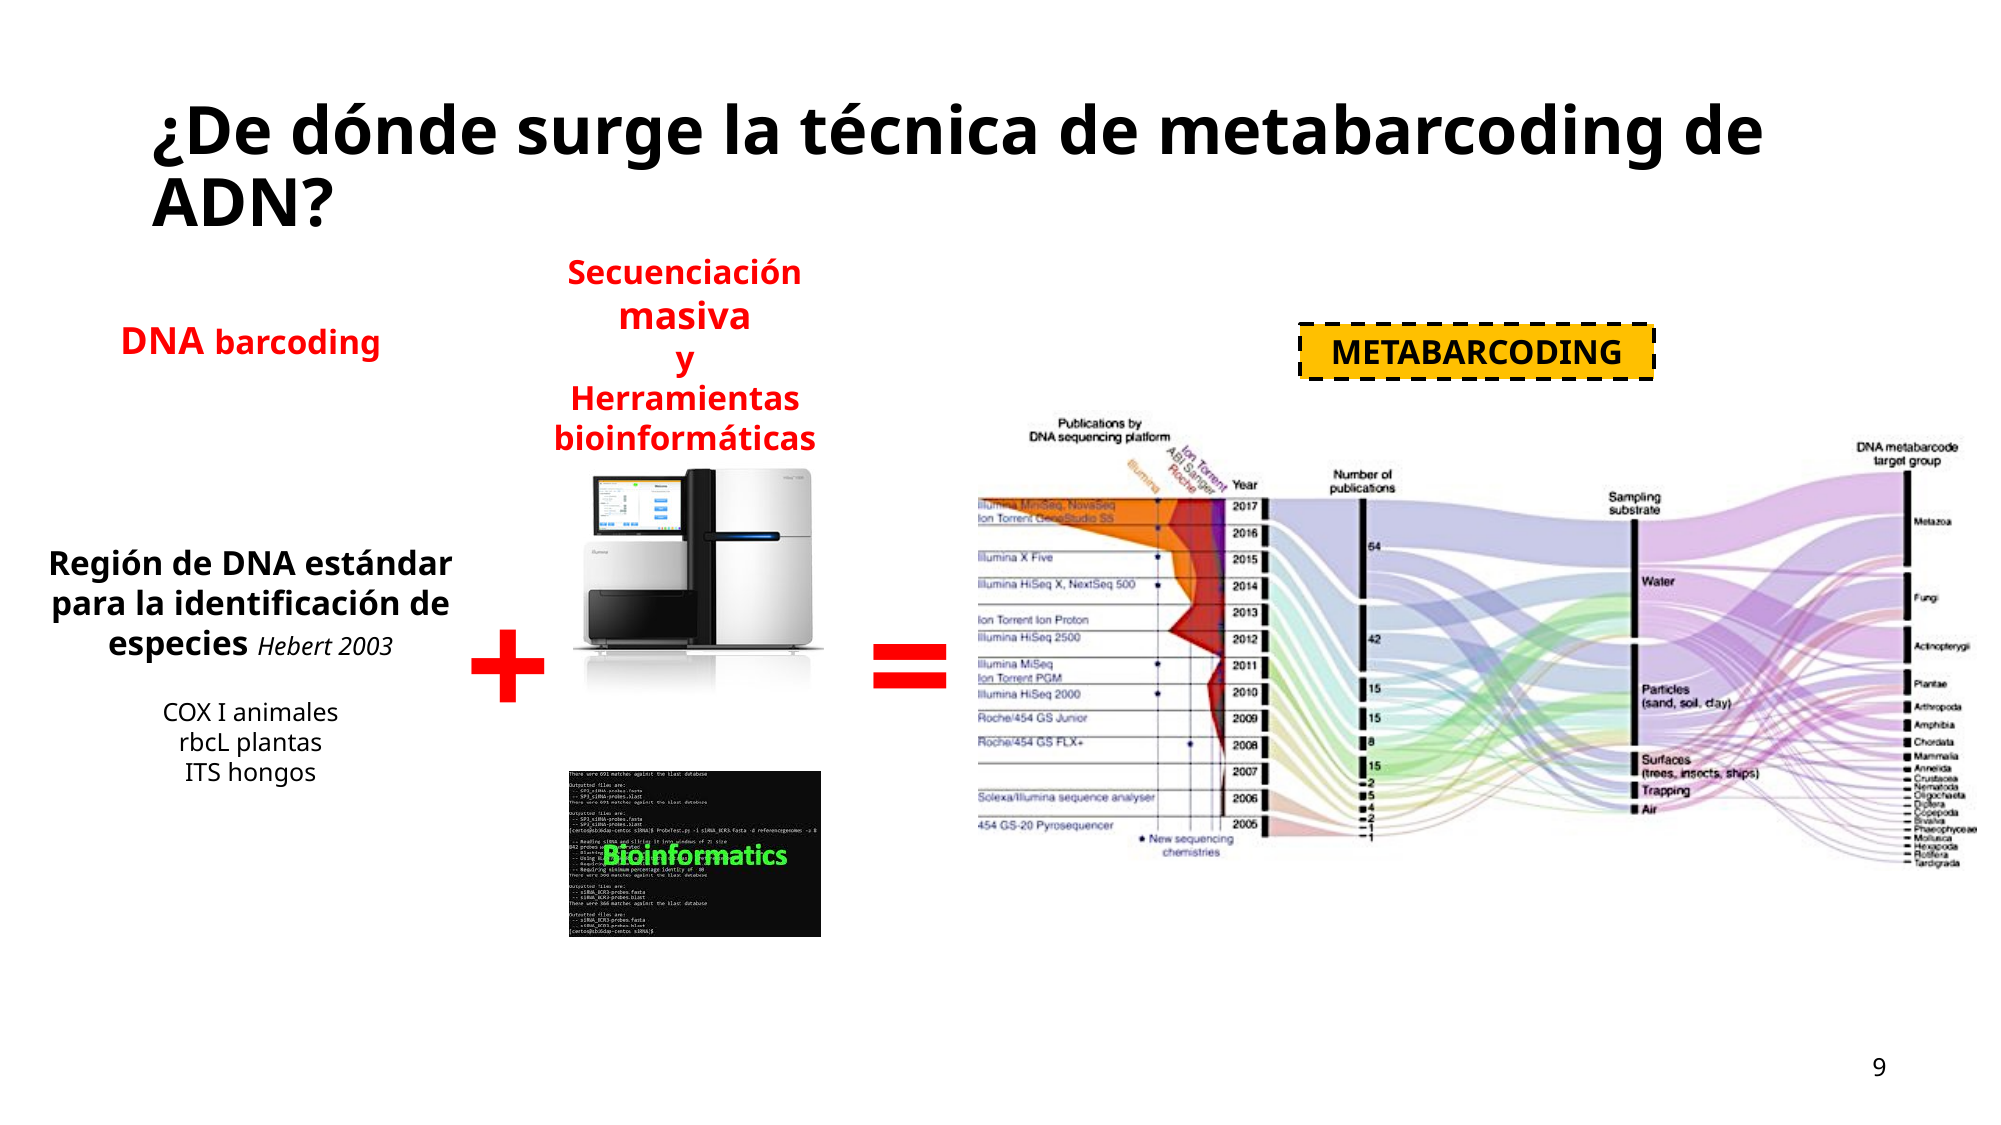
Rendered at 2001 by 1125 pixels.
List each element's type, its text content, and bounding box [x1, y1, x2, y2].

picture [573, 446, 824, 721]
title ¿De dónde surge la técnica de metabarcoding de ADN? [137, 59, 1863, 278]
text_box Región de DNA estándar para la identificación de especies Hebert 2003 COX I animales rbcL plantas ITS hongos [5, 534, 497, 794]
text_box + [450, 562, 566, 758]
text_box DNA barcoding [105, 310, 397, 370]
picture [977, 409, 1977, 871]
text_box Secuenciación masiva y Herramientas bioinformáticas [508, 239, 862, 464]
picture [568, 771, 821, 938]
text_box = [852, 562, 969, 758]
text_box METABARCODING [1300, 324, 1654, 379]
text_box 9 [1451, 1038, 1902, 1099]
